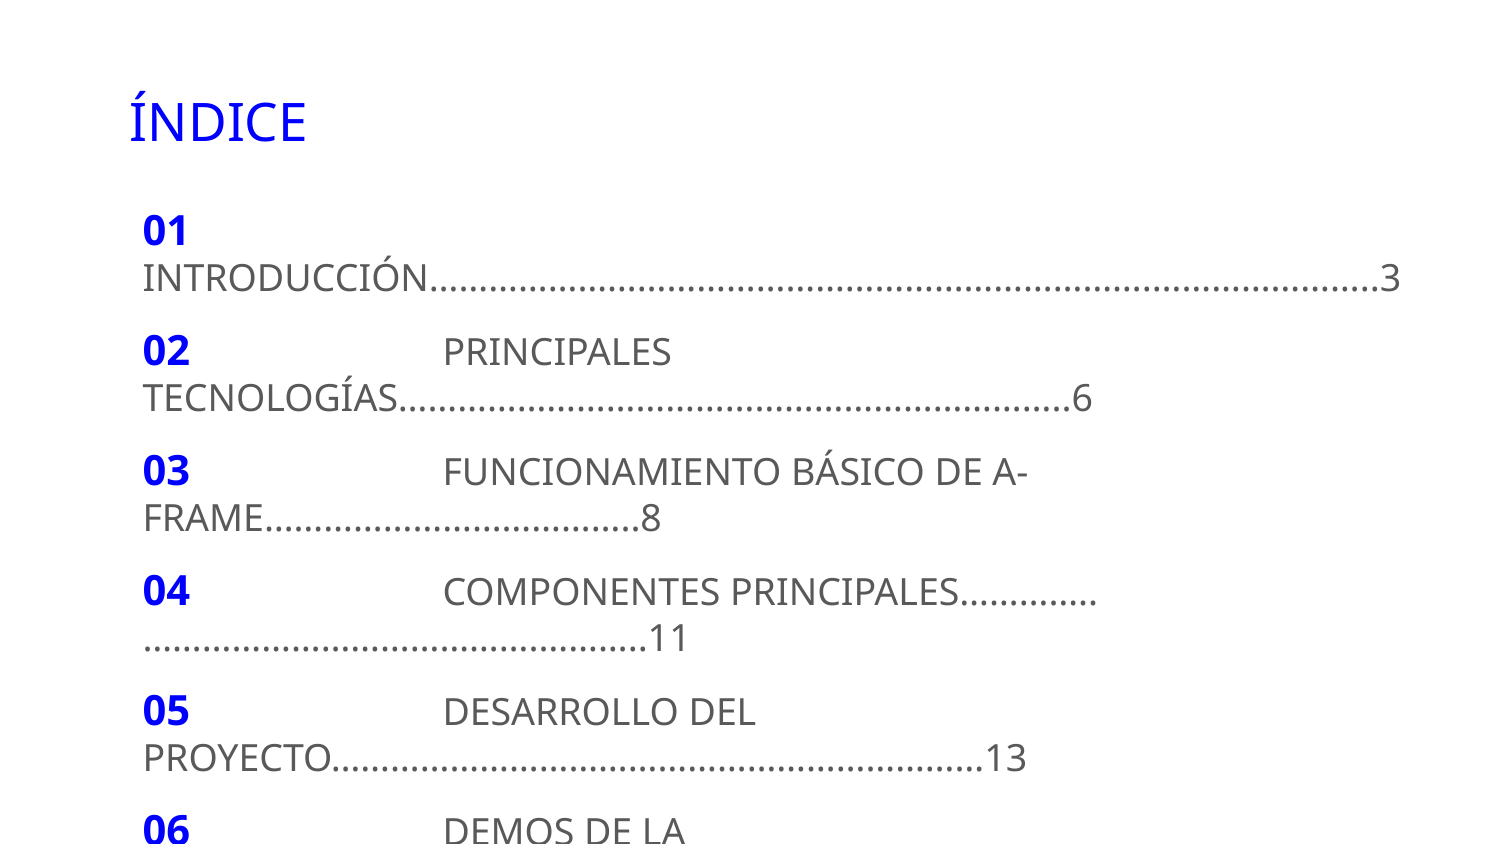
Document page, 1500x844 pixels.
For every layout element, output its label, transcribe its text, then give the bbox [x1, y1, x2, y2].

title ÍNDICE [115, 72, 1385, 167]
list 01 INTRODUCCIÓN……………………………………………………………….…………………..3 02 PRINCIPALES TECNOLOGÍAS…………………………………………………………..6 03 FUNCIONAMIENTO BÁSICO DE A-FRAME………………………………..8 04 COMPONENTES PRINCIPALES…………..………………………………….………..11 05 DESARROLLO DEL PROYECTO…………………………………………………………13 06 DEMOS DE LA APLICACIÓN……………………………………………………………..22 07 RESULTADOS……………………………………………………………………………….………….24 08 MATERIAL RELACIONADO…………………………………………………………….…..27 [127, 189, 1462, 812]
